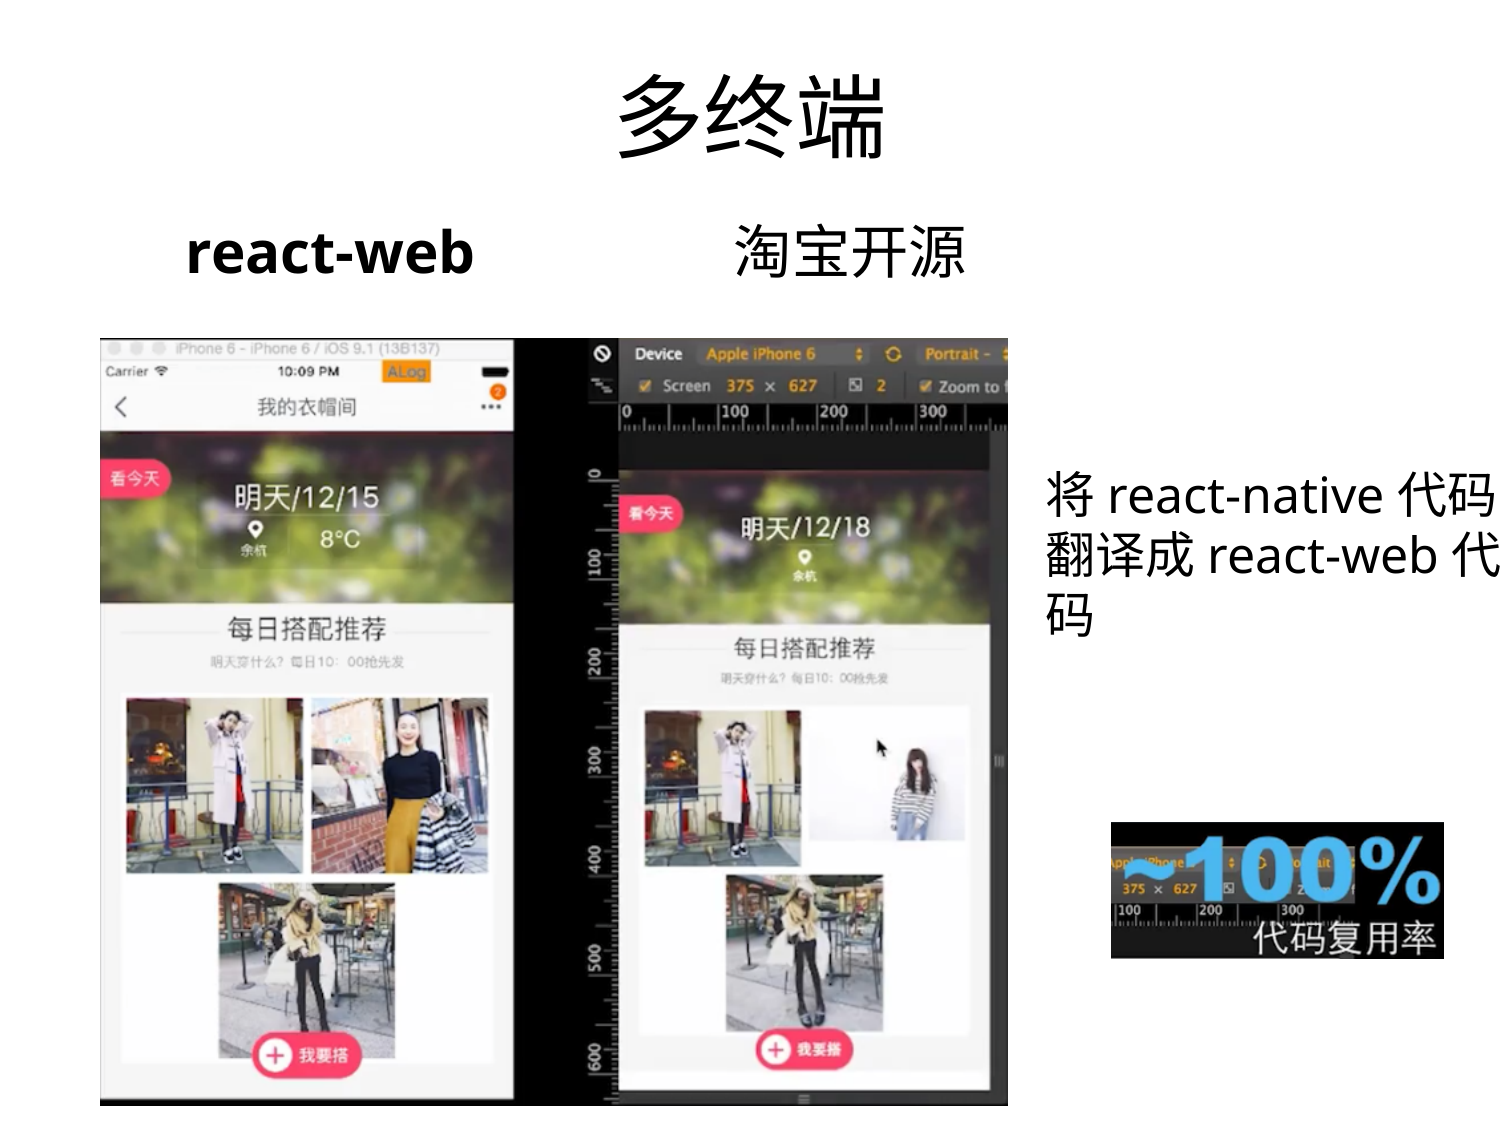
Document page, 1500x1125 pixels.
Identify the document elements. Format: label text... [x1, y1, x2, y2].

text_box react-web 淘宝开源 [171, 208, 1317, 293]
picture [100, 337, 1008, 1107]
title 多终端 [75, 45, 1425, 185]
picture [1110, 822, 1444, 960]
text_box 将react-native代码 翻译成react-web代码 [1030, 456, 1500, 651]
